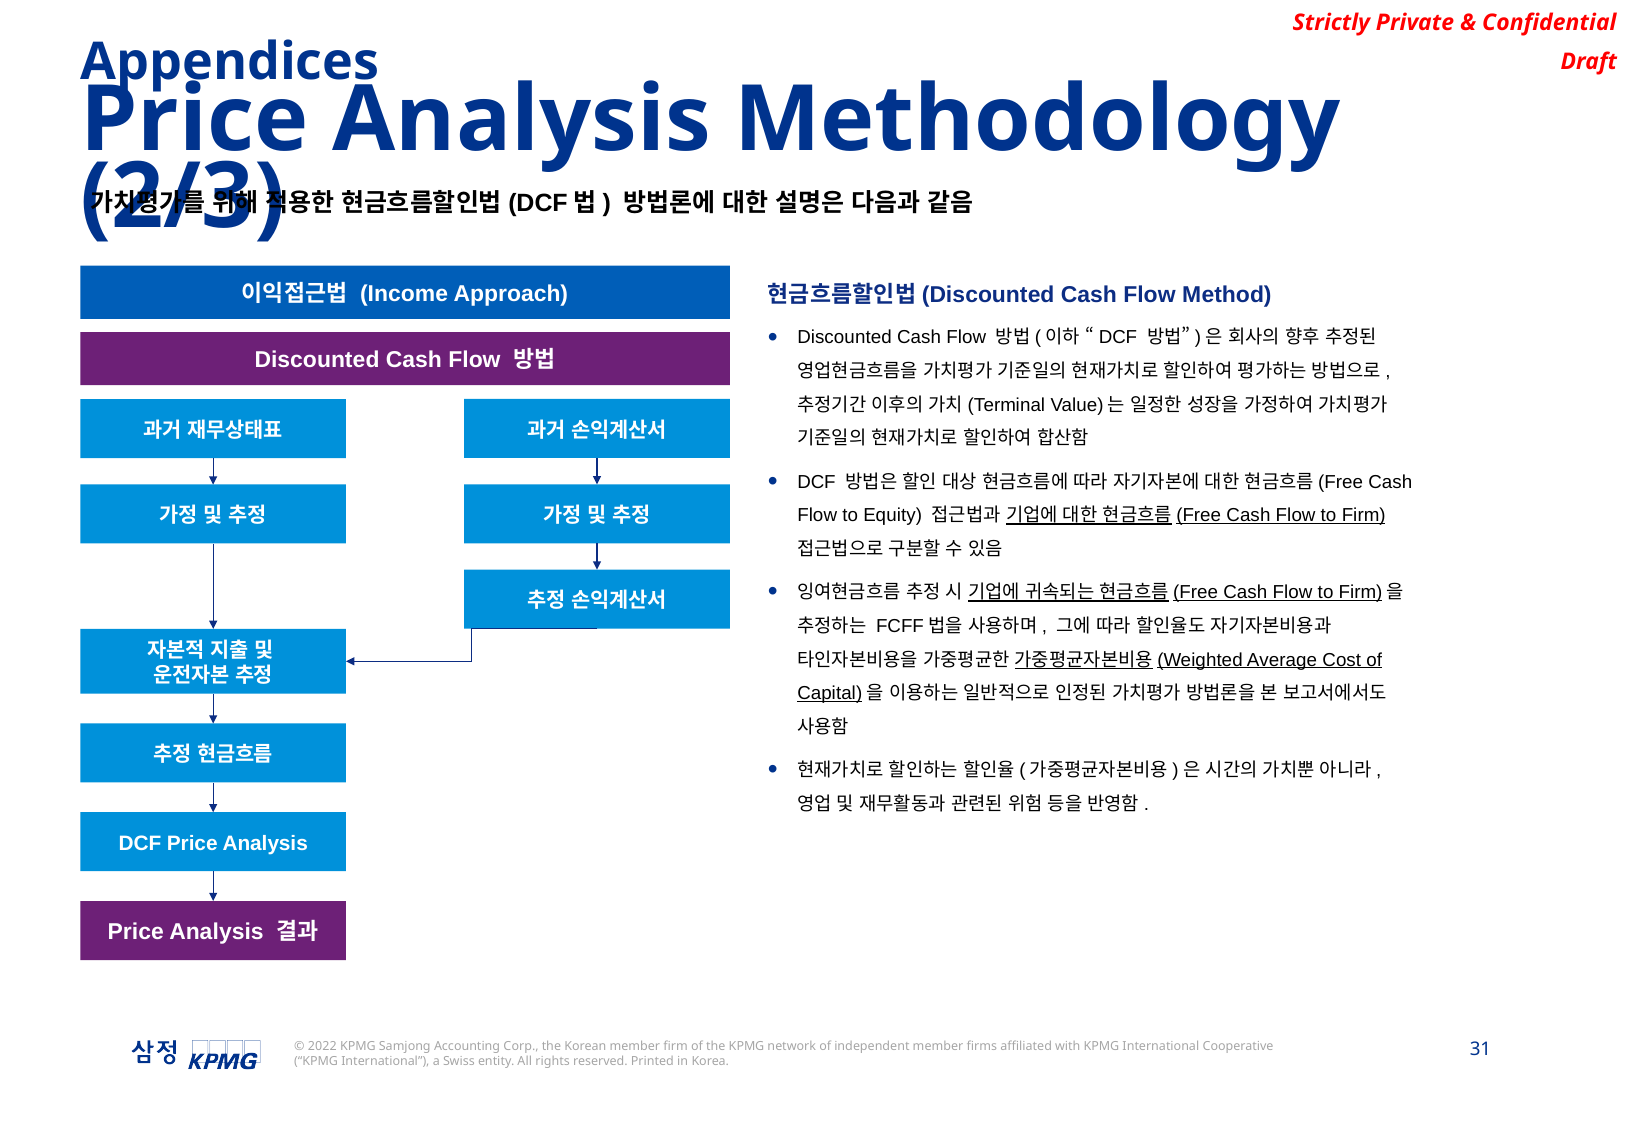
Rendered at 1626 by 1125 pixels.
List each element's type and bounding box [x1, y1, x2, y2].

text_box [65, 37, 1475, 178]
text_box [767, 313, 1418, 815]
text_box [89, 179, 1533, 262]
text_box [80, 265, 730, 961]
picture [129, 1038, 263, 1071]
text_box [767, 265, 1591, 307]
